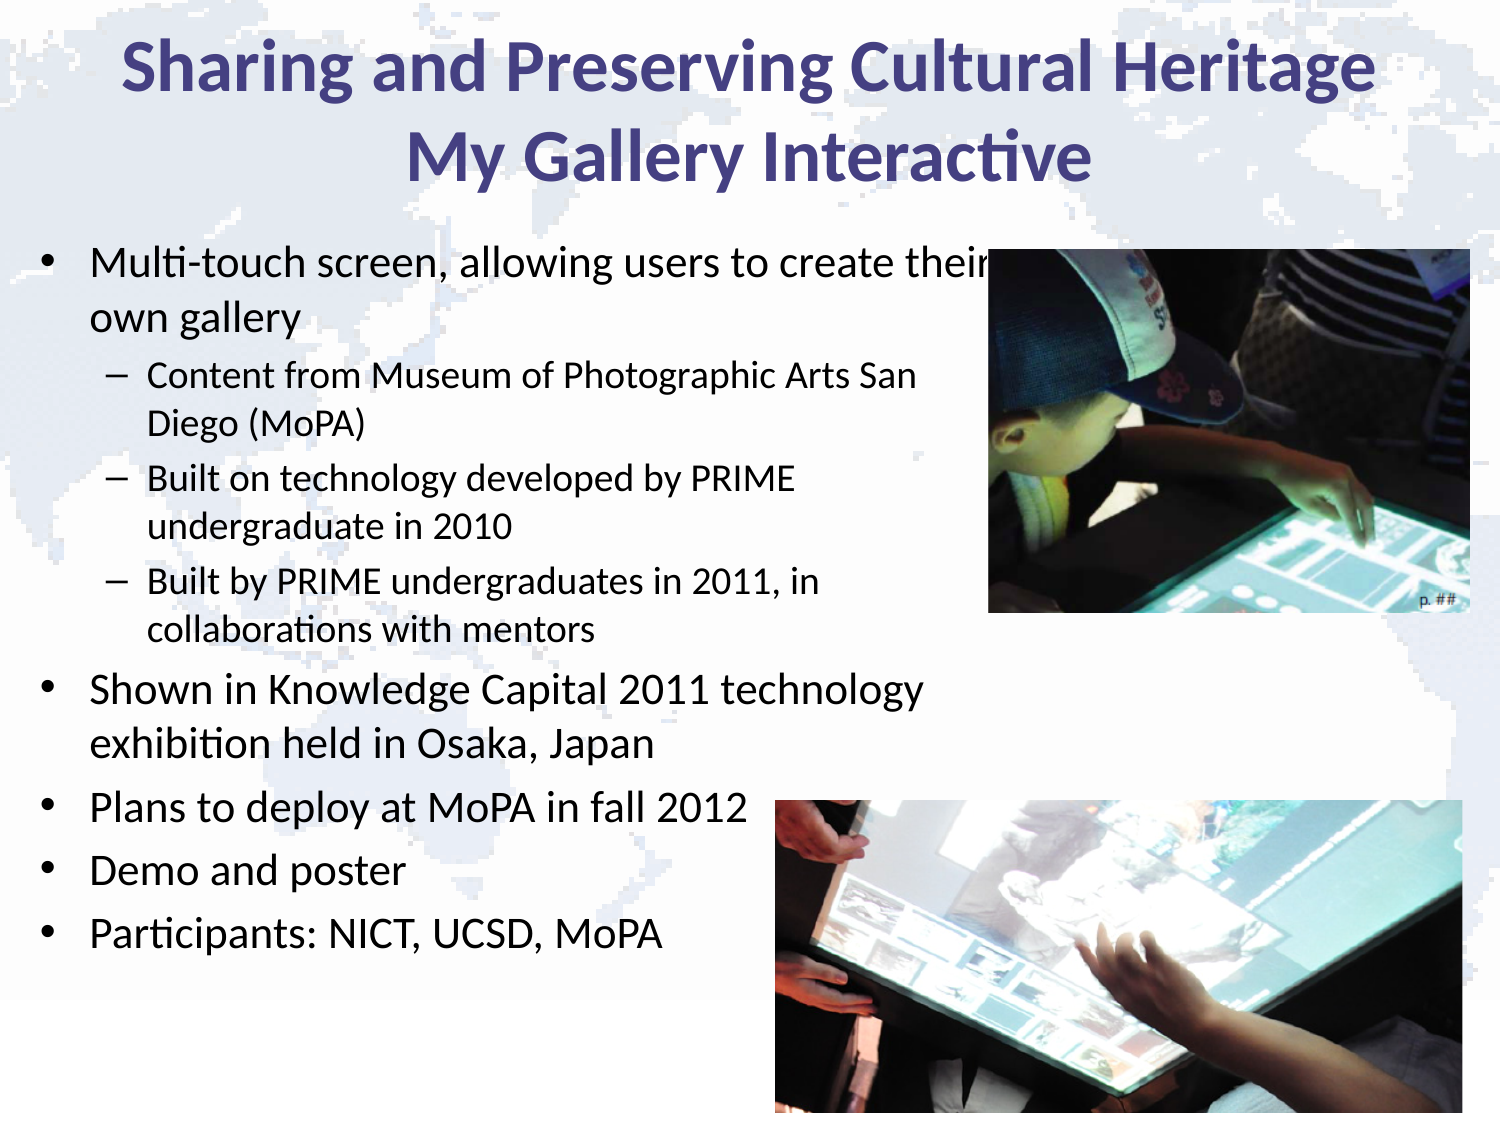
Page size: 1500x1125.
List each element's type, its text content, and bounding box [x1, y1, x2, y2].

title Sharing and Preserving Cultural Heritage My Gallery Interactive [75, 12, 1425, 200]
picture [0, 0, 1500, 1113]
list Multi-touch screen, allowing users to create their own gallery Content from Museum of Photographic Arts San Diego (MoPA) Built on technology developed by PRIME undergraduate in 2010 Built by PRIME undergraduates in 2011, in collaborations with mentors Shown in Knowledge Capital 2011 technology exhibition held in Osaka, Japan Plans to deploy at MoPA in fall 2012 Demo and poster Participants: NICT, UCSD, MoPA [24, 224, 1013, 968]
